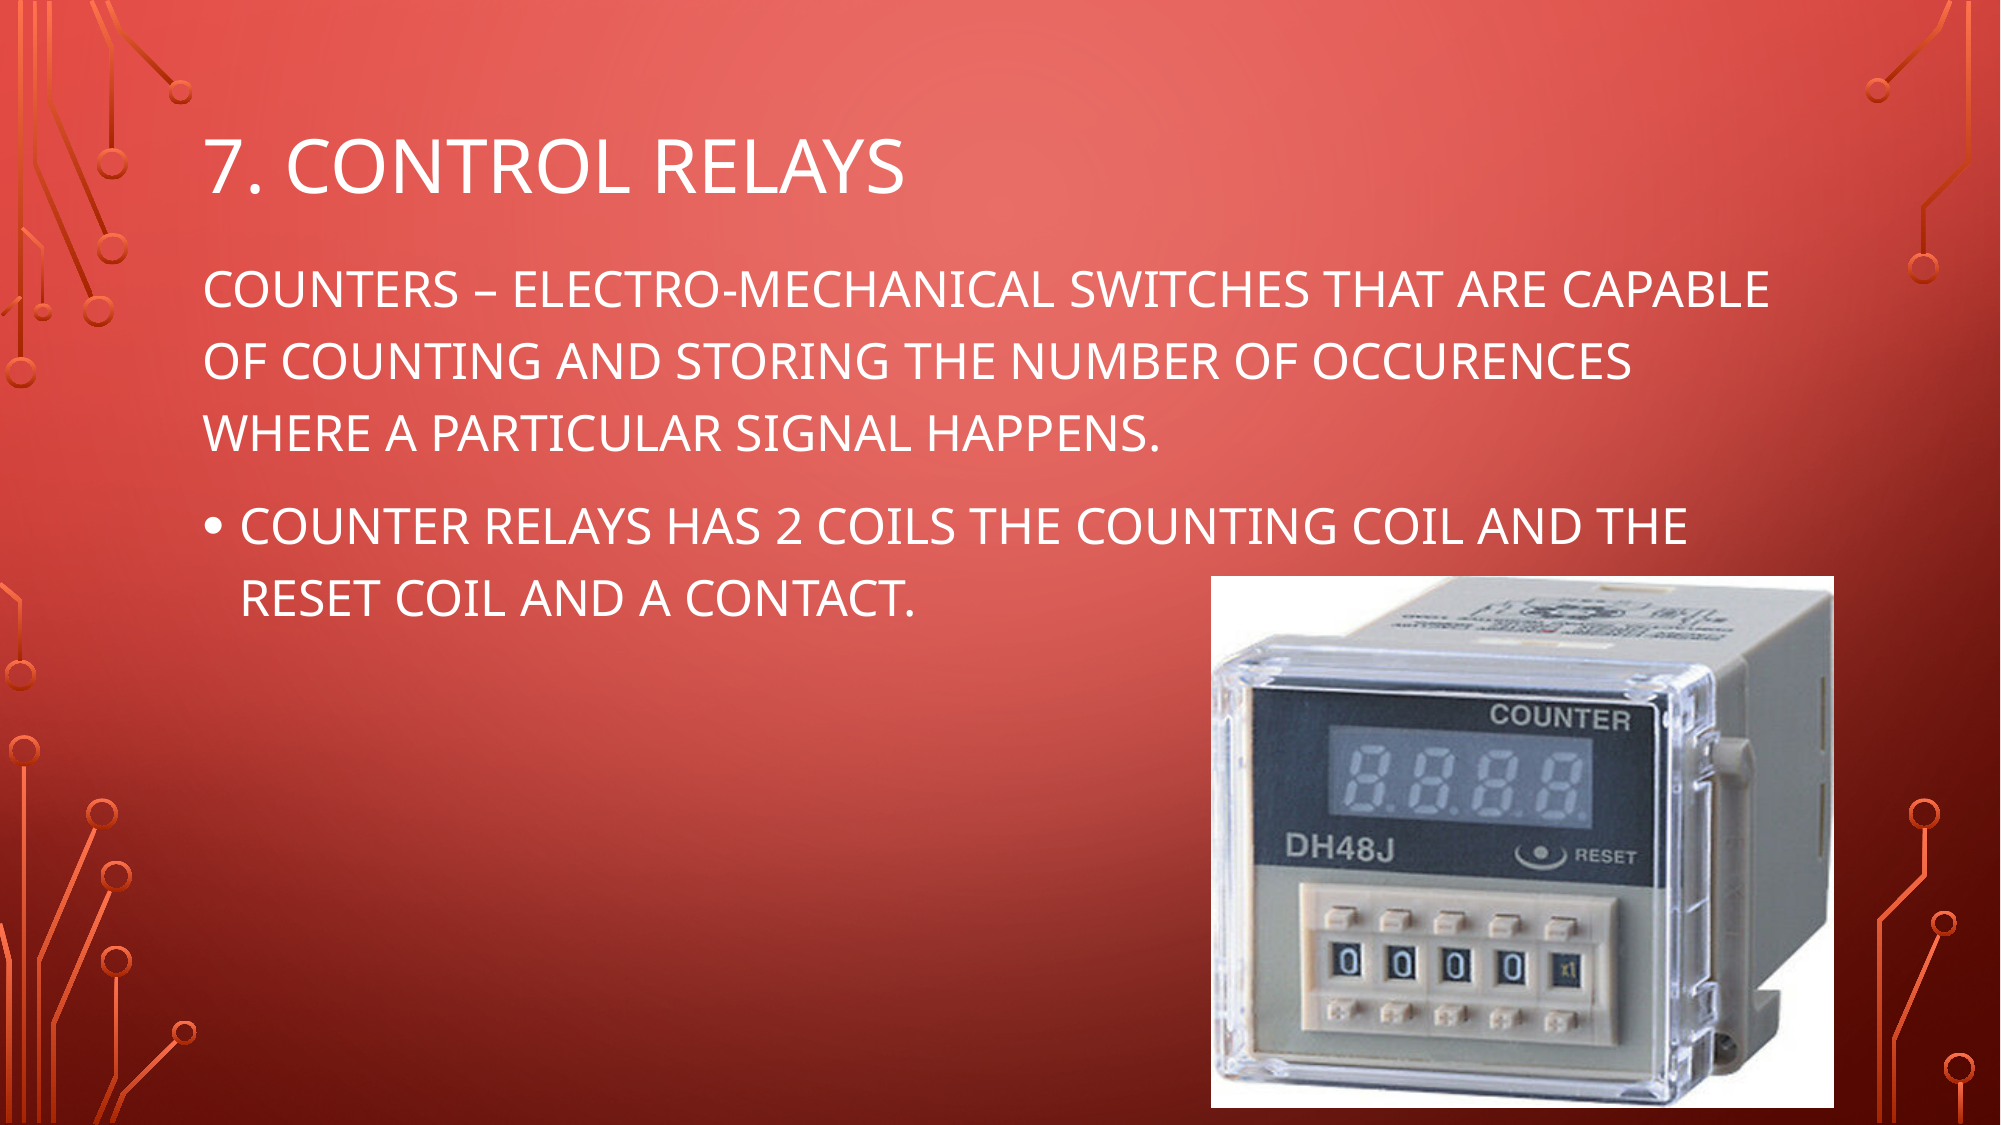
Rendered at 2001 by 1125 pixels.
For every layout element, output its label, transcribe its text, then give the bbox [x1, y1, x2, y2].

list COUNTERS – ELECTRO-MECHANICAL SWITCHES THAT ARE CAPABLE OF COUNTING AND STORING THE NUMBER OF OCCURENCES WHERE A PARTICULAR SIGNAL HAPPENS. COUNTER RELAYS HAS 2 COILS THE COUNTING COIL AND THE RESET COIL AND A CONTACT. [187, 238, 1813, 950]
picture [1210, 576, 1834, 1108]
title 7. CONTROL RELAYS [187, 101, 1813, 238]
